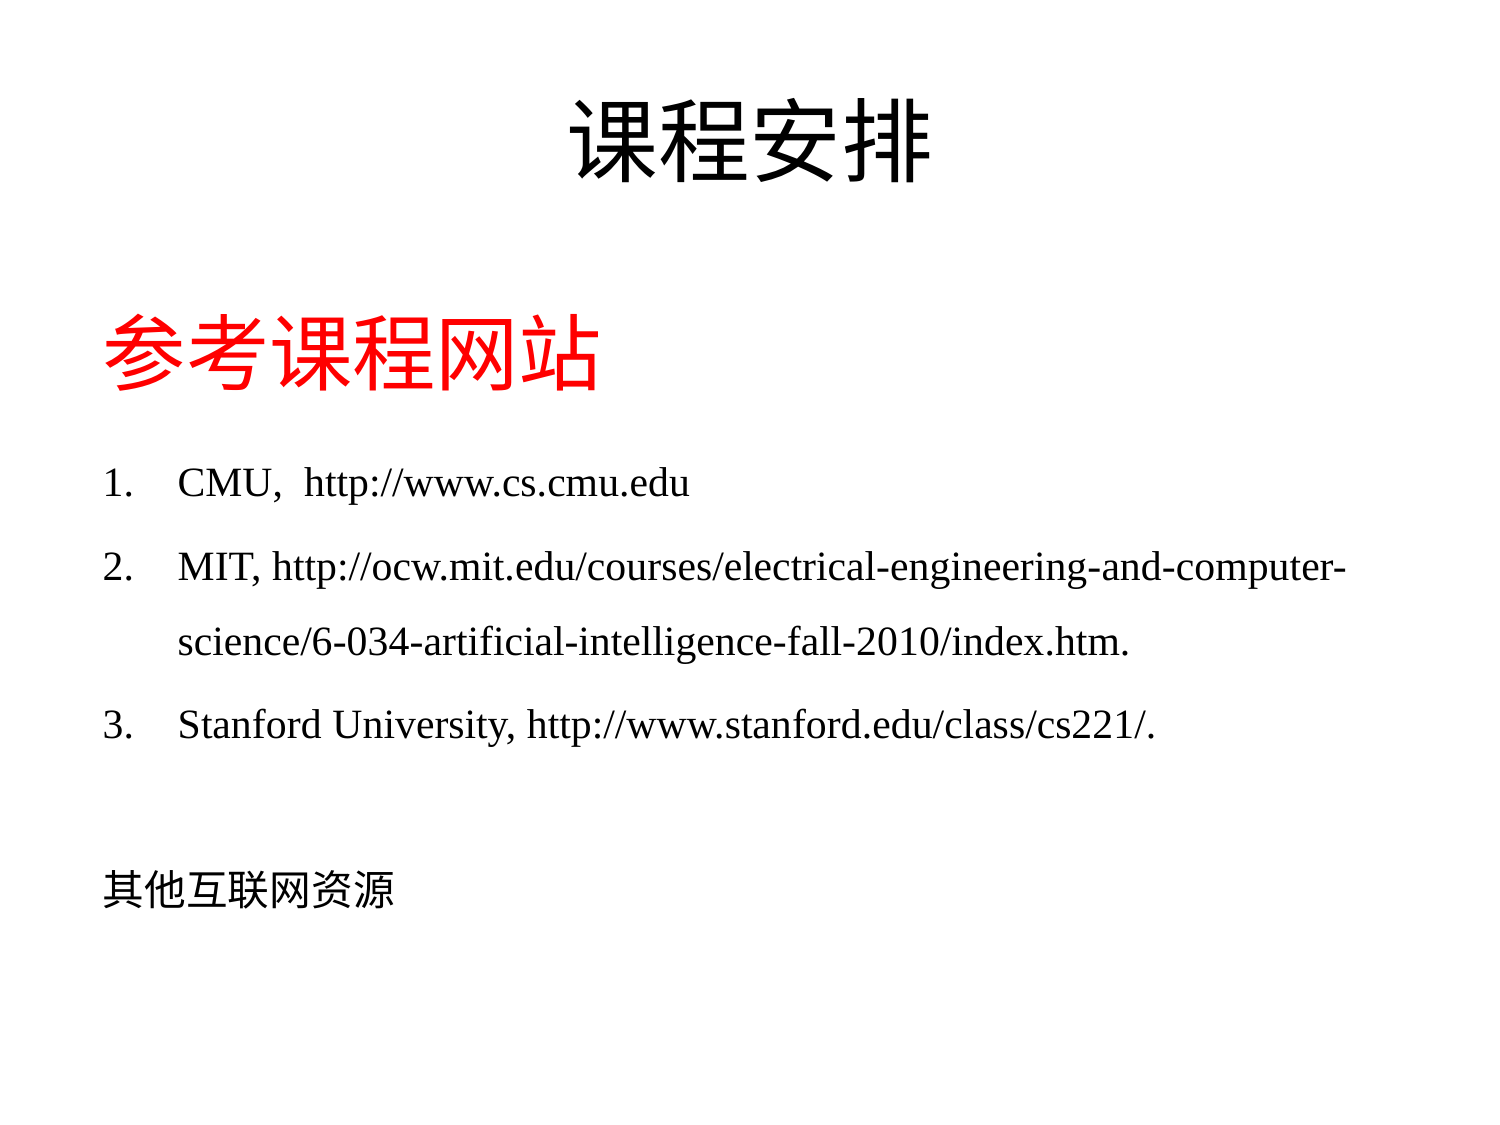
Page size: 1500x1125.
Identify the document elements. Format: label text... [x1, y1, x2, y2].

title 课程安排 [75, 45, 1425, 233]
list 参考课程网站 CMU, http://www.cs.cmu.edu MIT, http://ocw.mit.edu/courses/electrical-engineering-and-computer-science/6-034-artificial-intelligence-fall-2010/index.htm. Stanford University, http://www.stanford.edu/class/cs221/. 其他互联网资源 [87, 243, 1413, 923]
